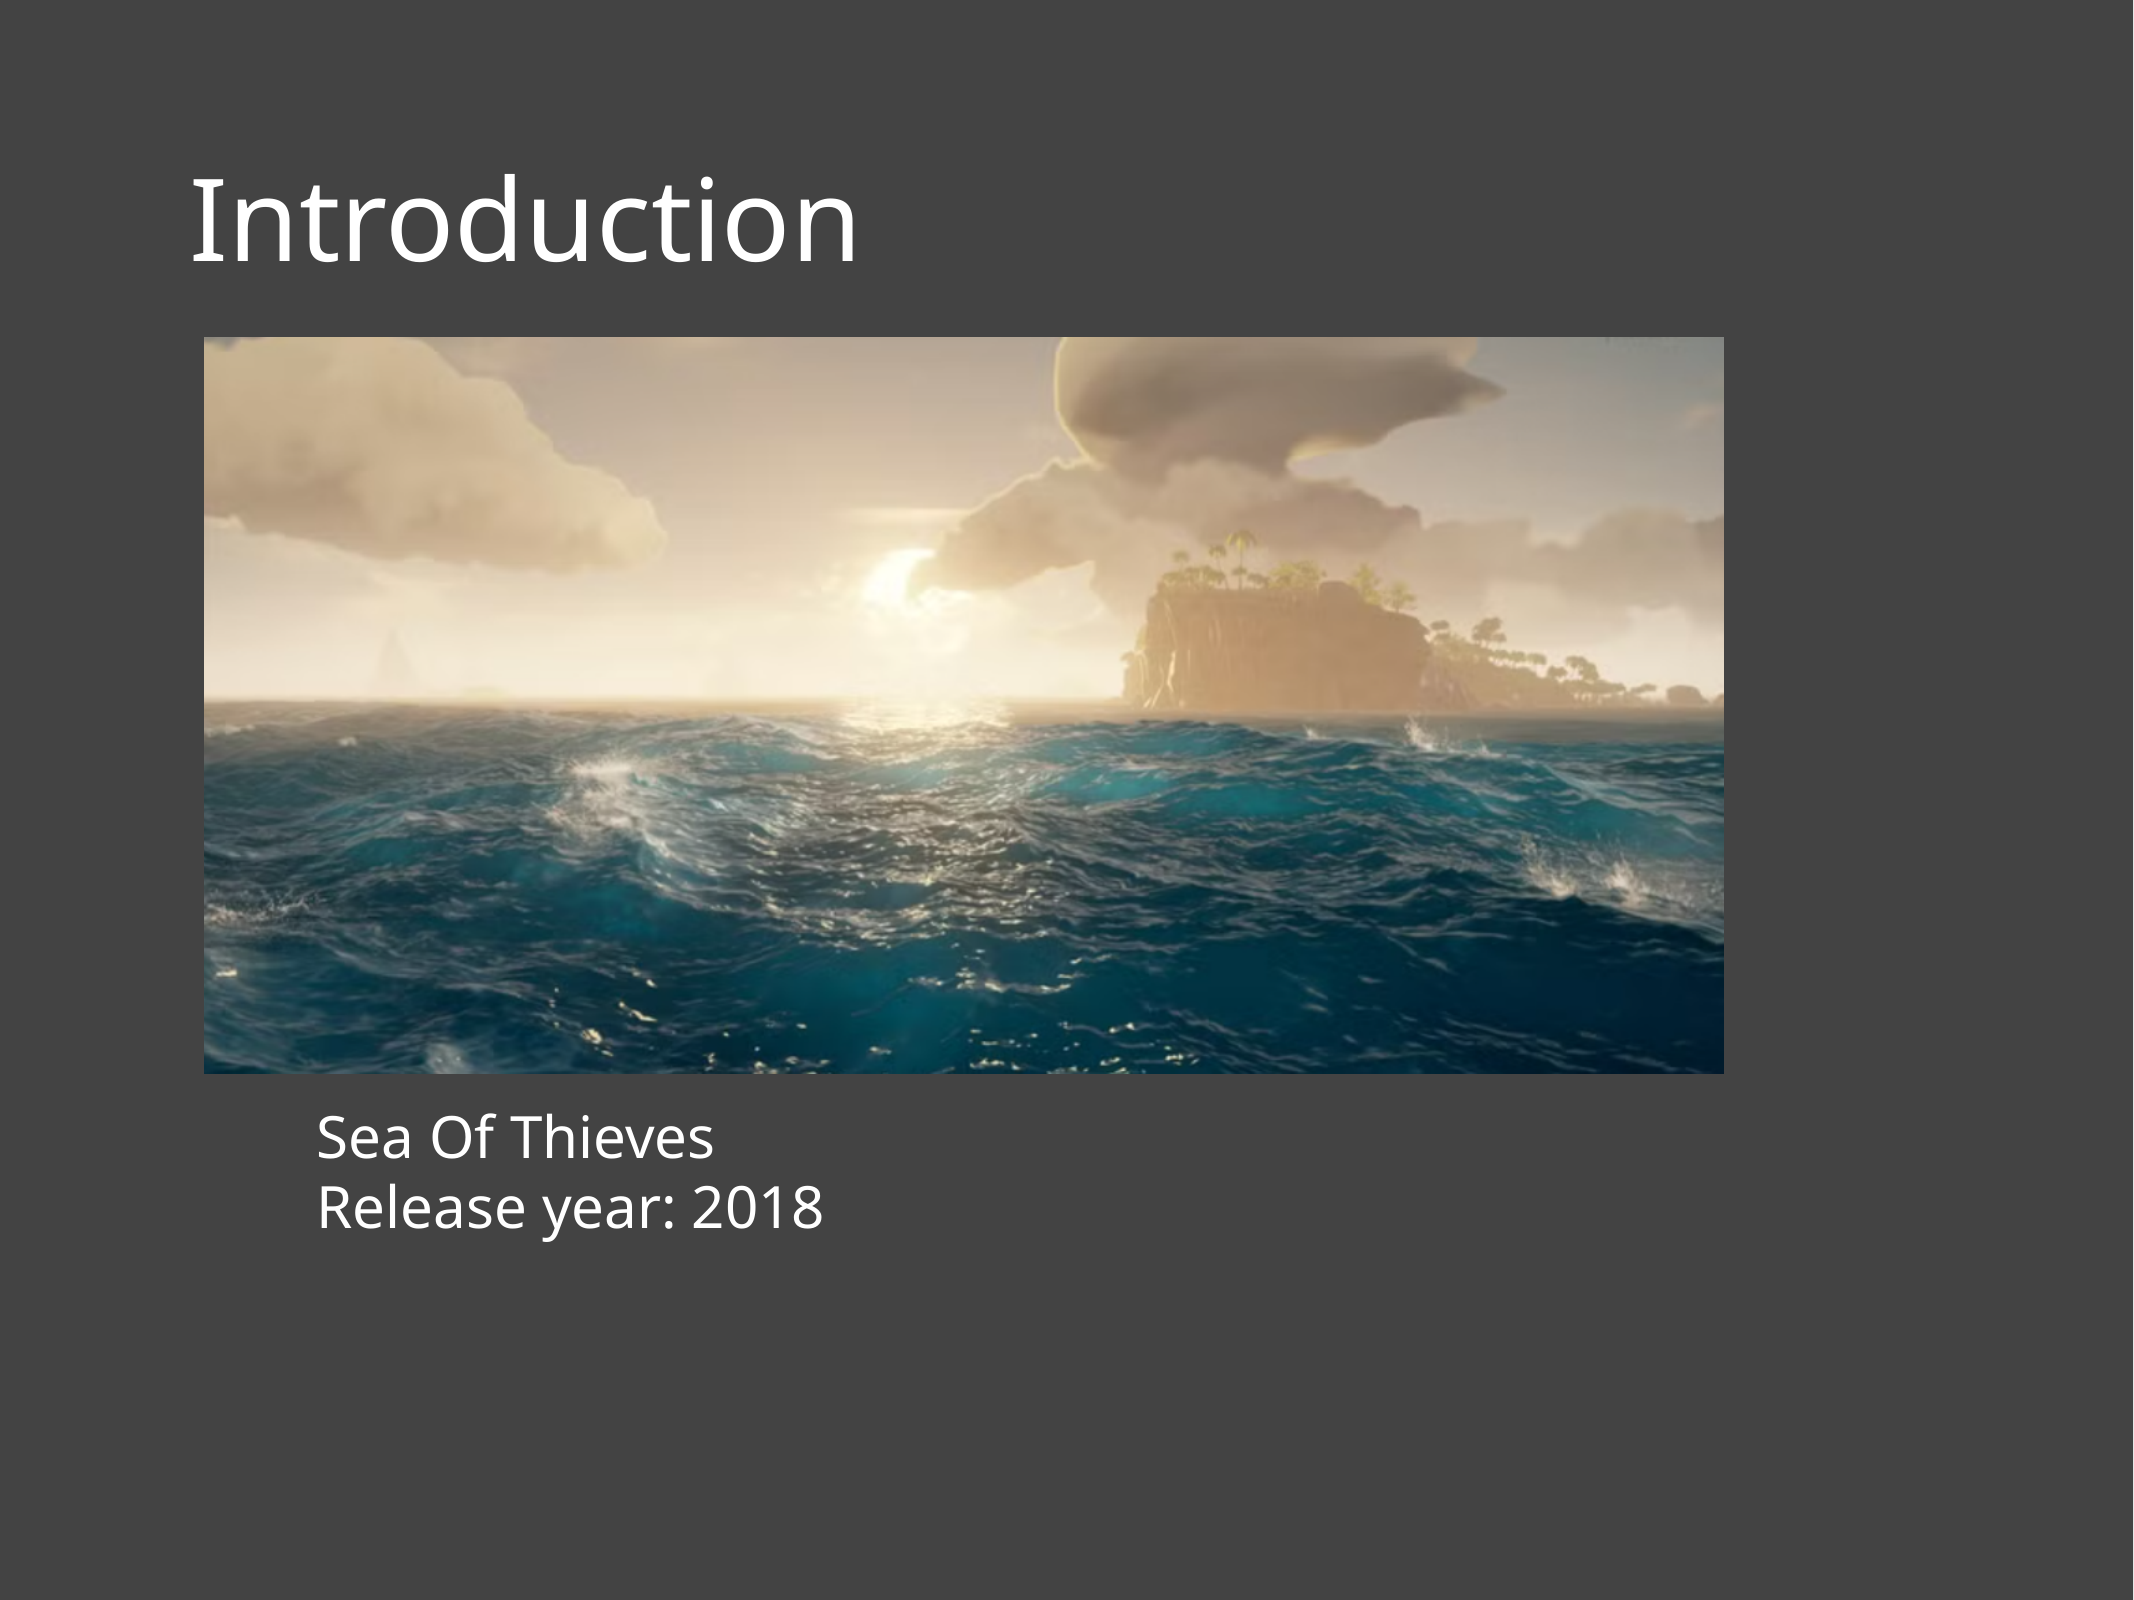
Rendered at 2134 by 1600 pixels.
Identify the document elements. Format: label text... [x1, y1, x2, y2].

title Introduction [189, 146, 1944, 286]
list Sea Of Thieves Release year: 2018 [316, 1100, 1628, 1264]
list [203, 337, 1724, 1074]
